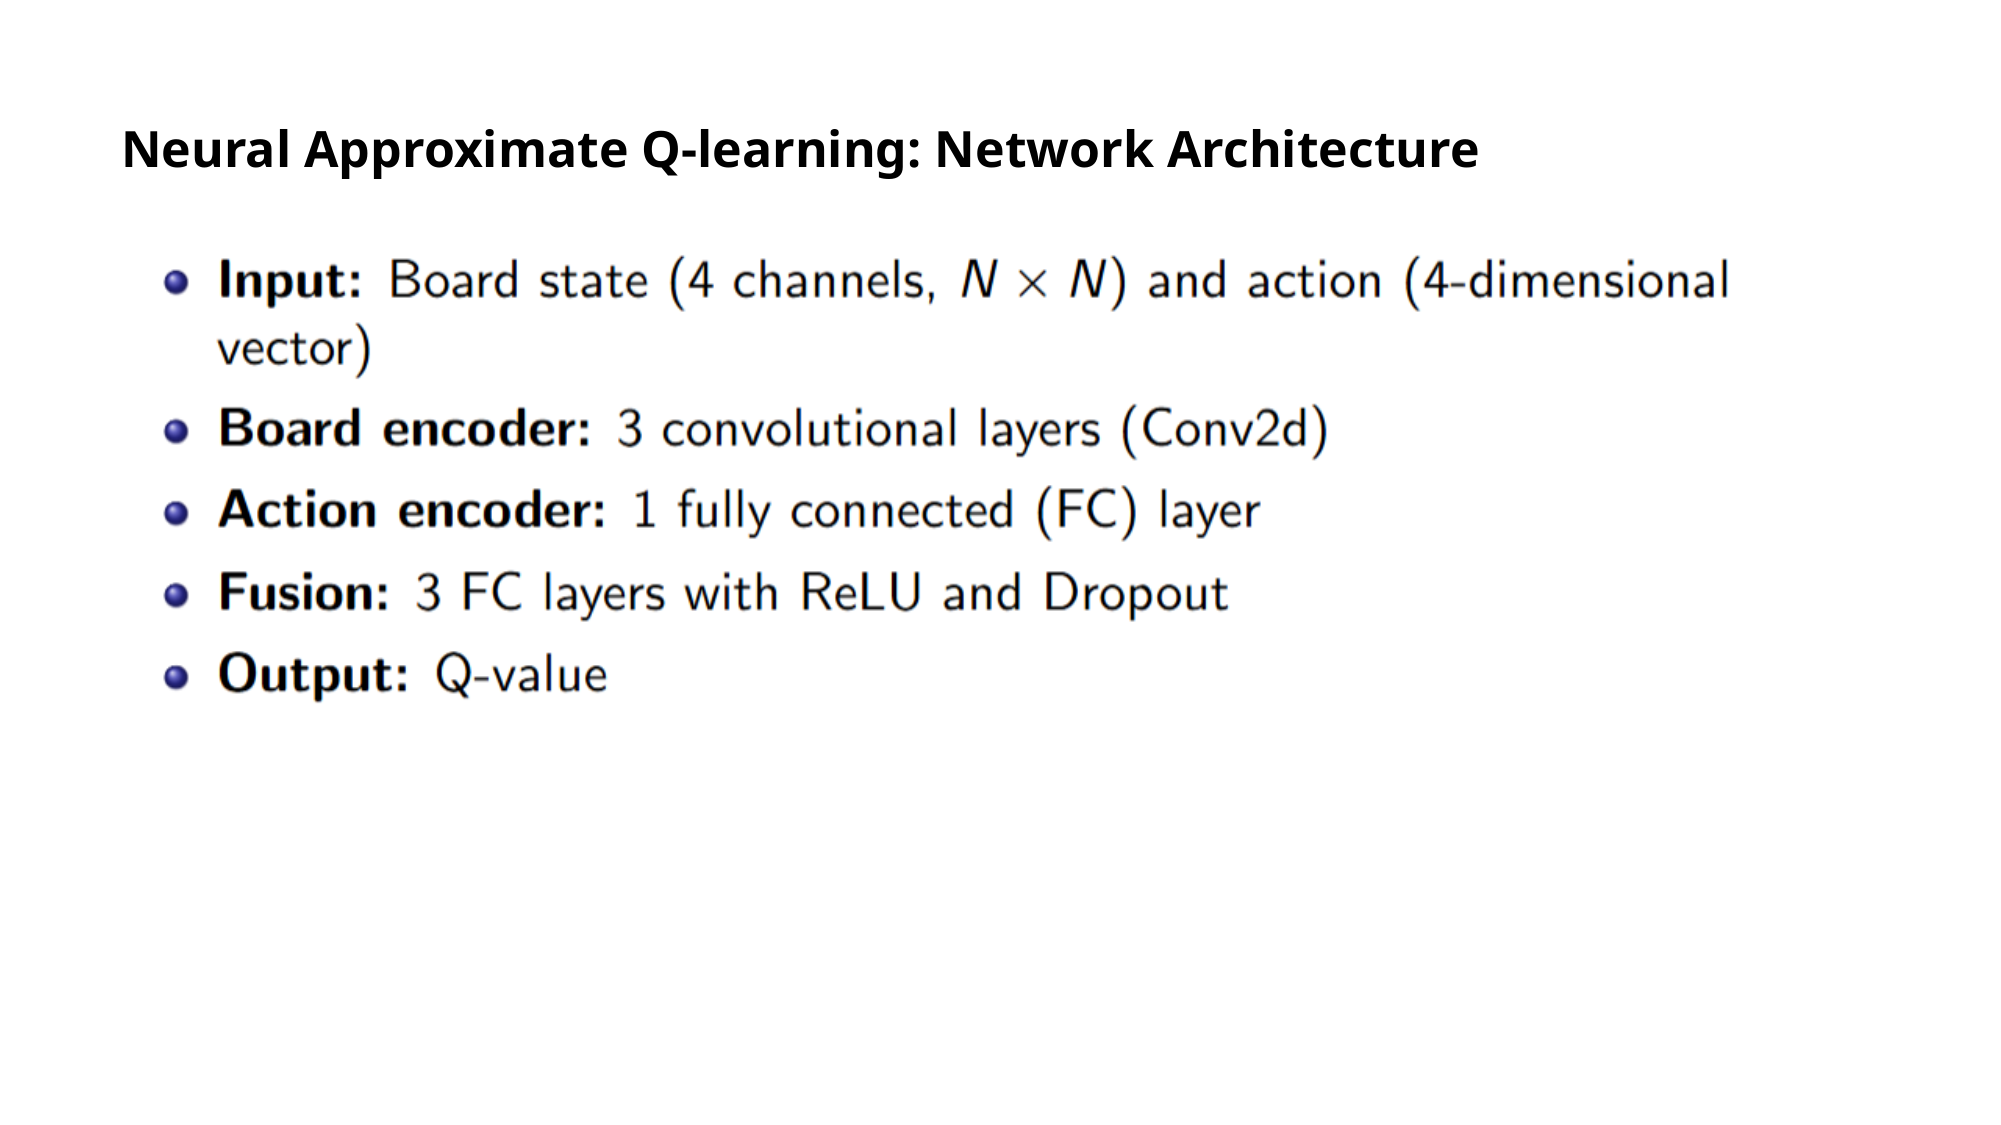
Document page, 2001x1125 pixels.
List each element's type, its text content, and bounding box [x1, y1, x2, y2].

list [106, 196, 1764, 758]
title Neural Approximate Q-learning: Network Architecture [106, 42, 1832, 260]
